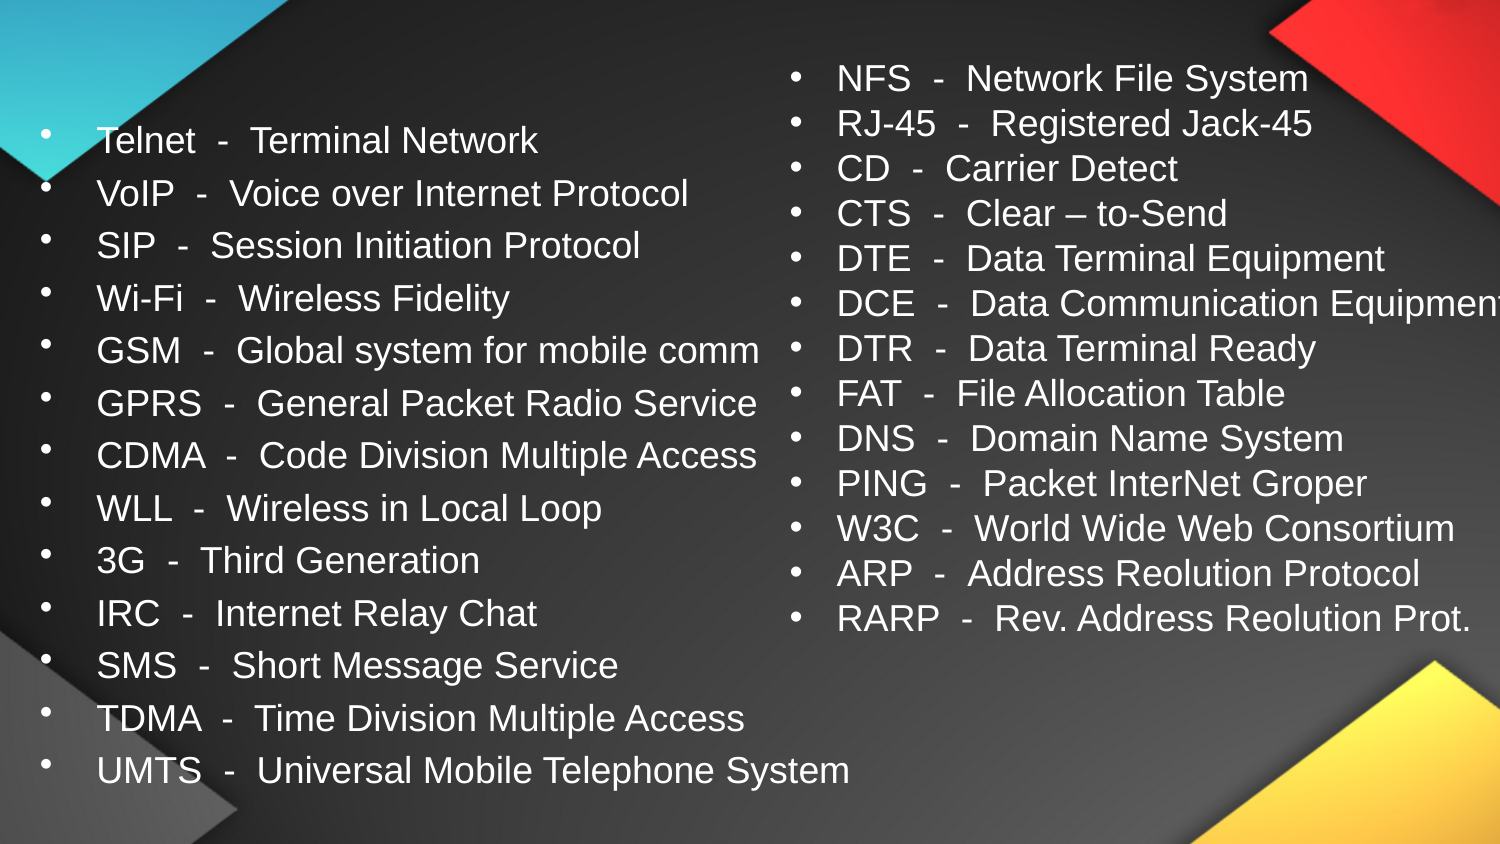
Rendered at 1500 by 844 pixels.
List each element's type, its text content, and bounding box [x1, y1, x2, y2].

text_box NFS - Network File System RJ-45 - Registered Jack-45 CD - Carrier Detect CTS - Clear – to-Send DTE - Data Terminal Equipment DCE - Data Communication Equipment DTR - Data Terminal Ready FAT - File Allocation Table DNS - Domain Name System PING - Packet InterNet Groper W3C - World Wide Web Consortium ARP - Address Reolution Protocol RARP - Rev. Address Reolution Prot. [774, 46, 1500, 647]
list Telnet - Terminal Network VoIP - Voice over Internet Protocol SIP - Session Initiation Protocol Wi-Fi - Wireless Fidelity GSM - Global system for mobile comm GPRS - General Packet Radio Service CDMA - Code Division Multiple Access WLL - Wireless in Local Loop 3G - Third Generation IRC - Internet Relay Chat SMS - Short Message Service TDMA - Time Division Multiple Access UMTS - Universal Mobile Telephone System [24, 108, 1375, 666]
picture [0, 0, 1500, 844]
